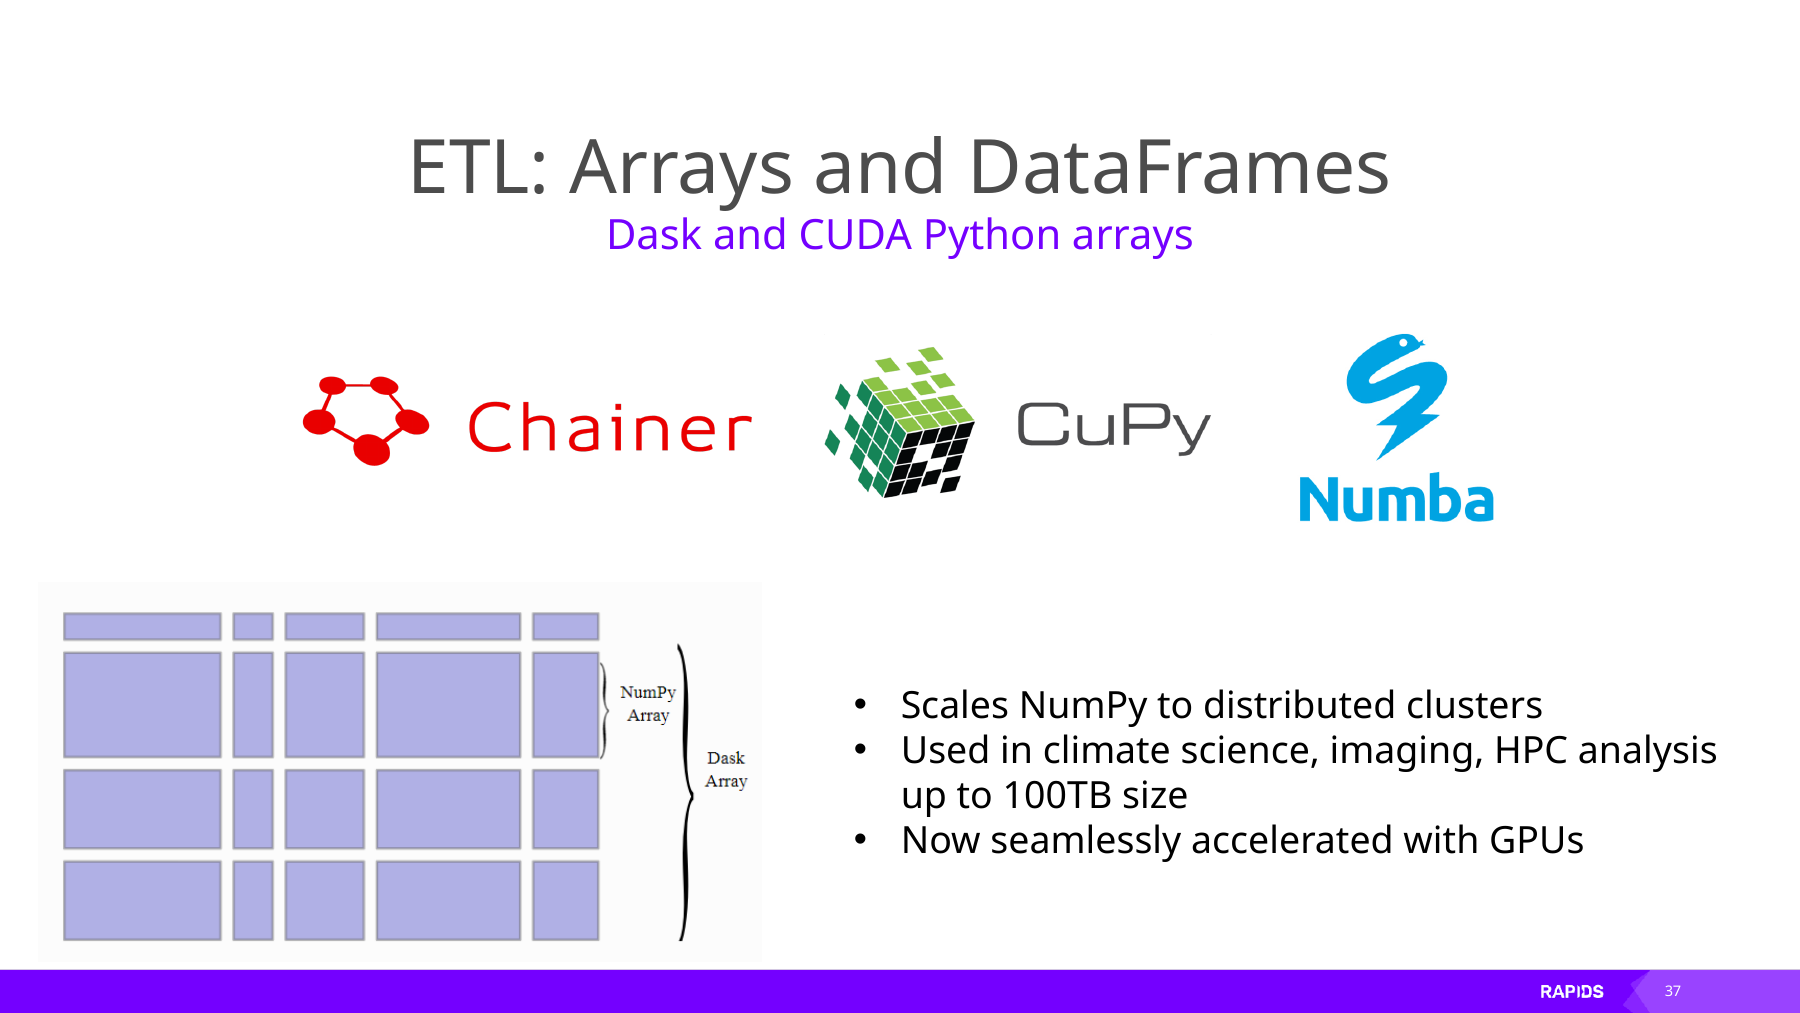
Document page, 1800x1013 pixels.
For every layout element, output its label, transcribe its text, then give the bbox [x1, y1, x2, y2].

list Dask and CUDA Python arrays [81, 206, 1719, 293]
text_box Scales NumPy to distributed clusters Used in climate science, imaging, HPC analysis up to 100TB size Now seamlessly accelerated with GPUs [838, 673, 1739, 871]
picture [0, 0, 1800, 1013]
title ETL: Arrays and DataFrames [81, 120, 1719, 206]
